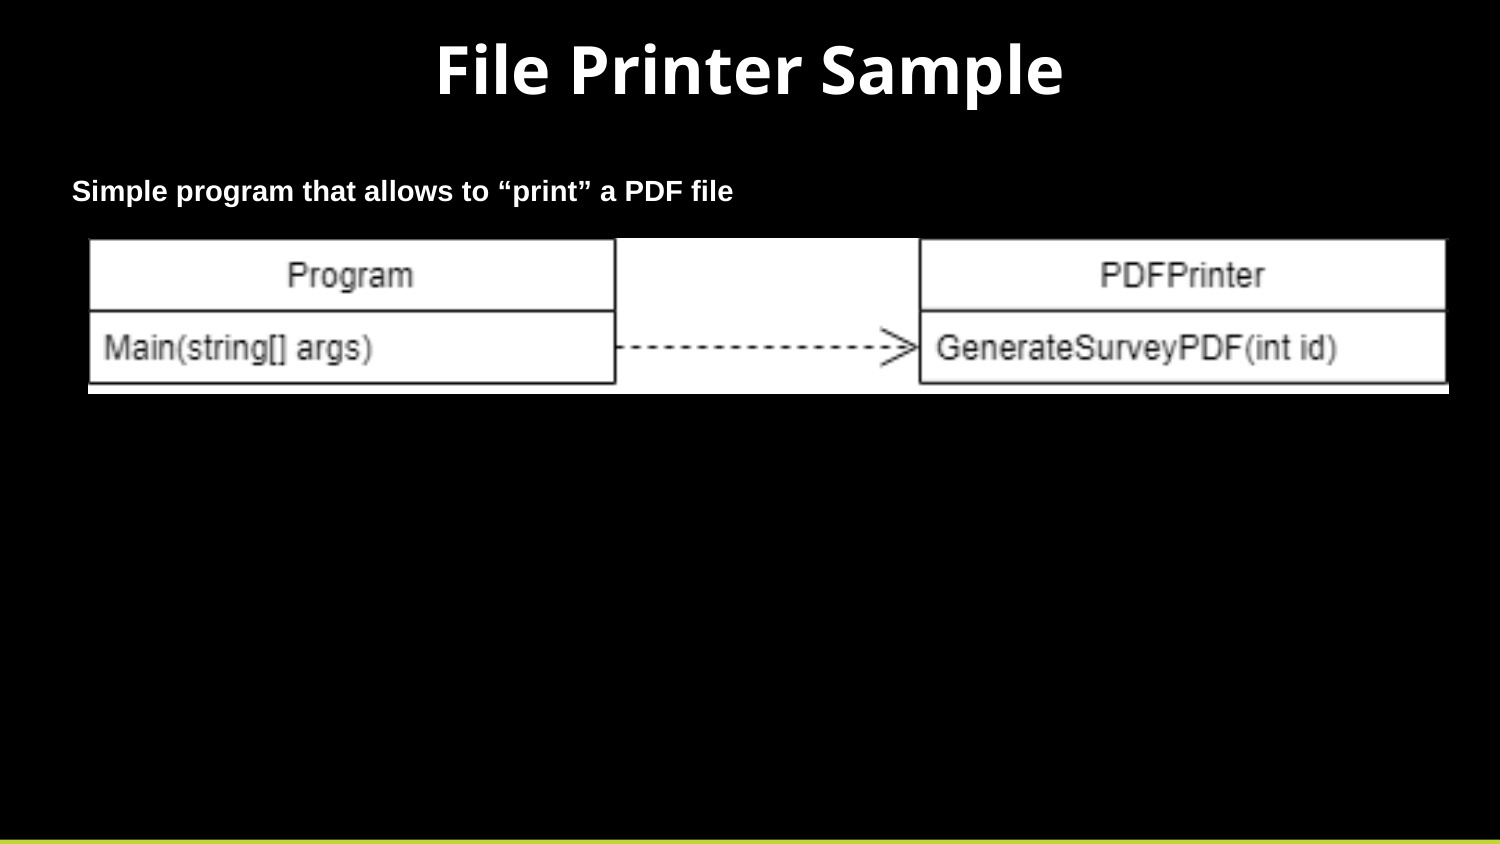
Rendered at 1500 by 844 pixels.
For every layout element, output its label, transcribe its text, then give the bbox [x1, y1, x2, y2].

text_box File Printer Sample [0, 12, 1500, 122]
text_box [0, 839, 1500, 844]
picture [88, 238, 1450, 395]
text_box Simple program that allows to “print” a PDF file [32, 156, 779, 255]
